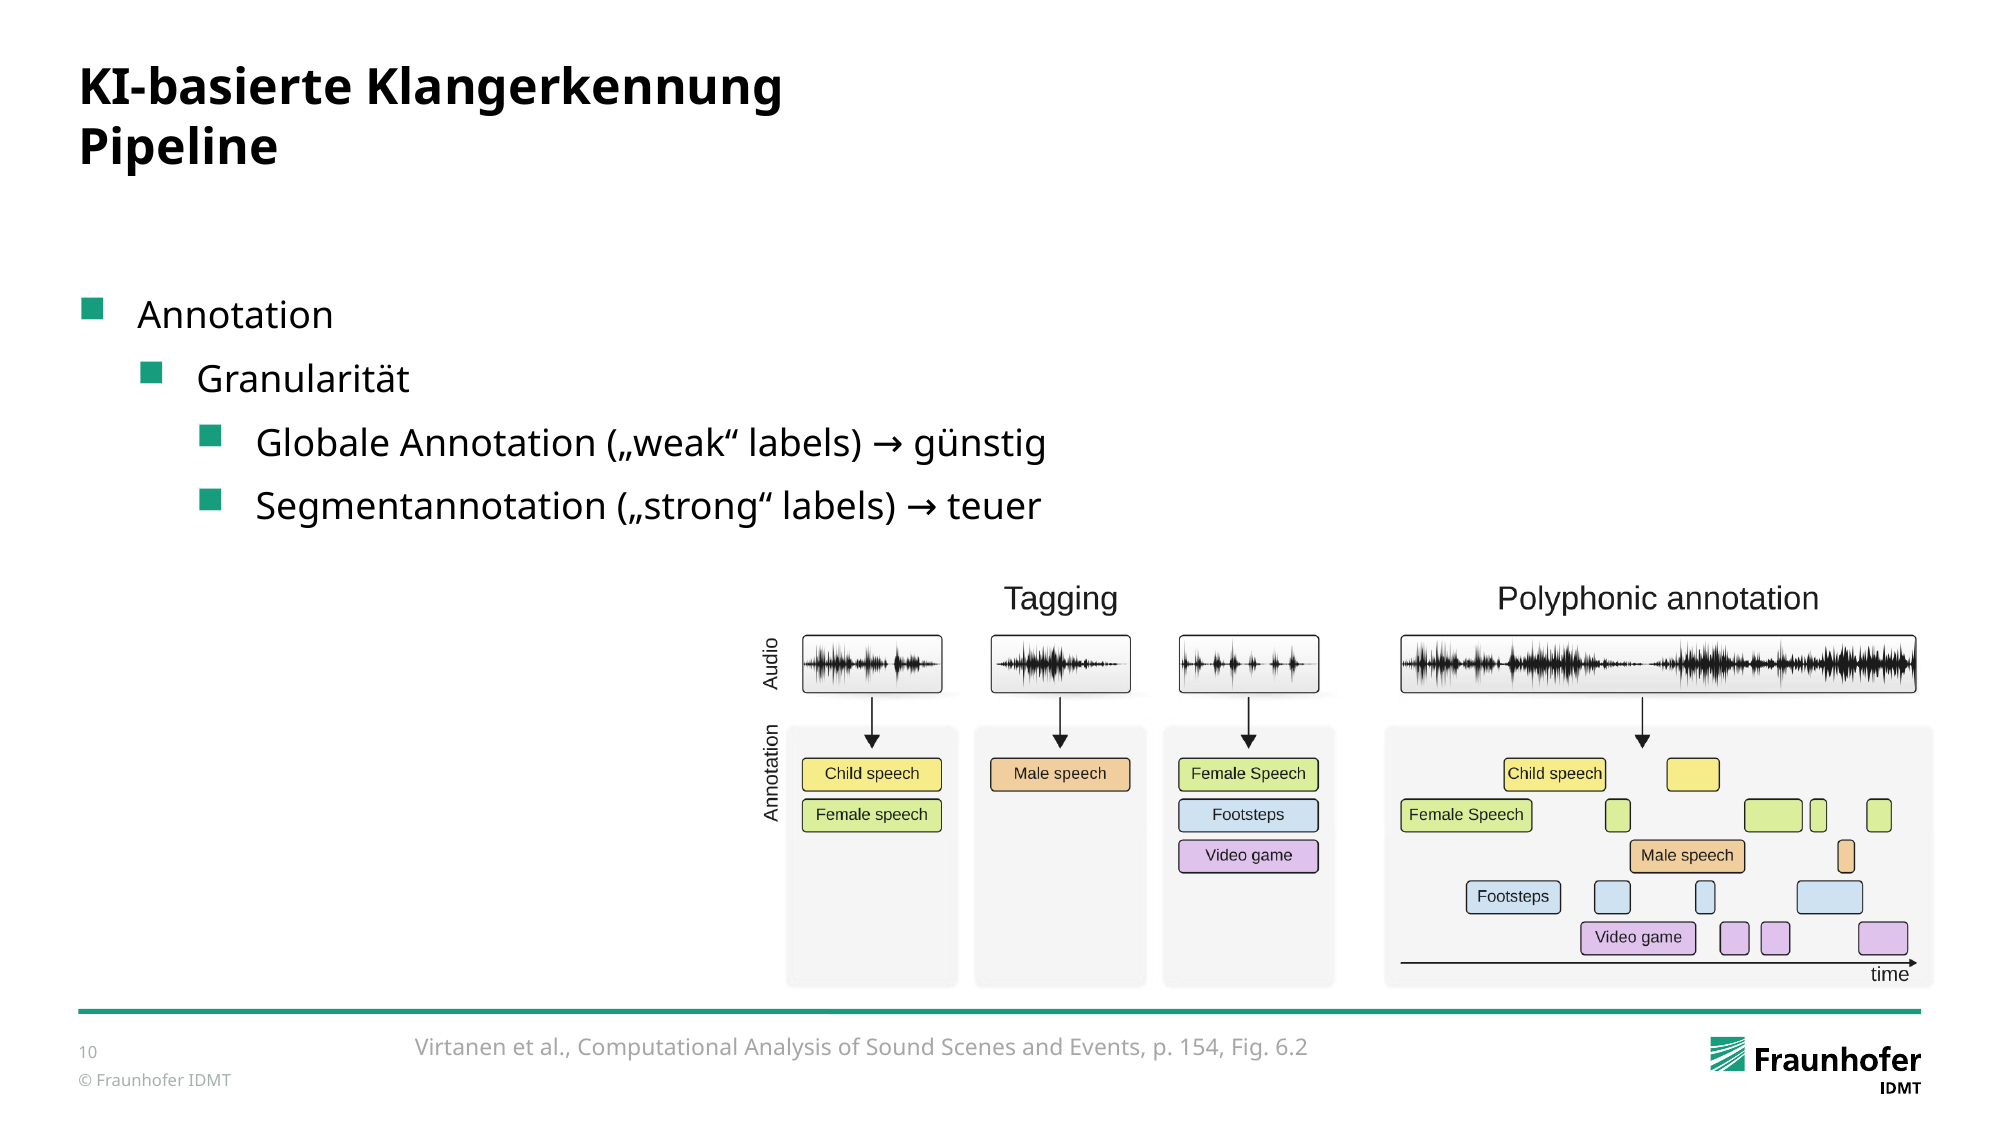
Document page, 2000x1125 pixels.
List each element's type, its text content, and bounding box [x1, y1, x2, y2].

slide_number 10 [78, 1041, 374, 1062]
title KI-basierte Klangerkennung Pipeline [78, 54, 1922, 177]
text_box Virtanen et al., Computational Analysis of Sound Scenes and Events, p. 154, Fig. 6.2 [399, 1025, 1378, 1068]
picture [751, 562, 1939, 1001]
list Annotation Granularität Globale Annotation („weak“ labels) → günstig Segmentannotation („strong“ labels) → teuer [78, 290, 1922, 988]
